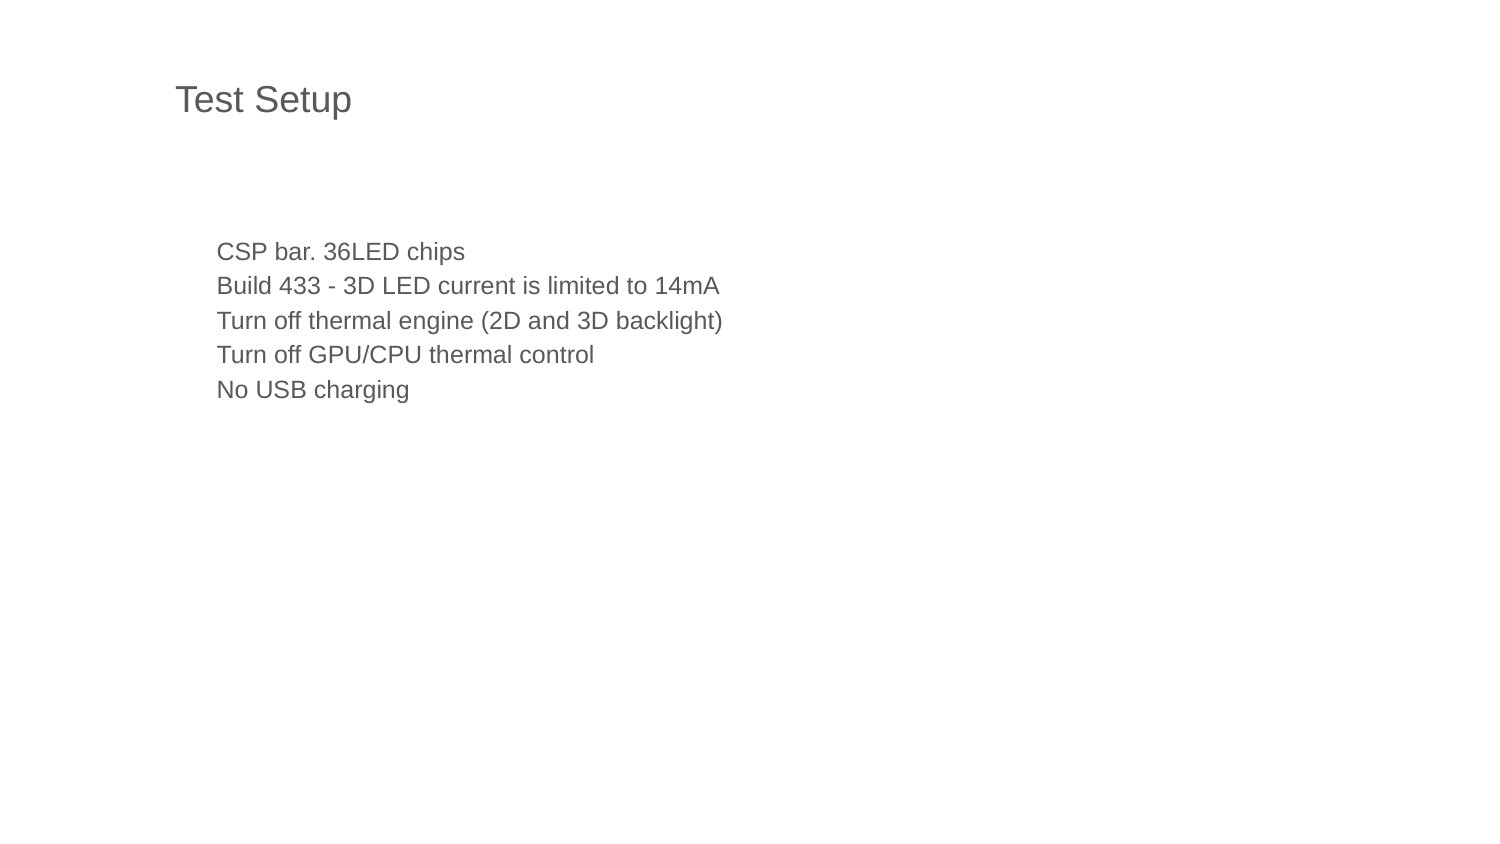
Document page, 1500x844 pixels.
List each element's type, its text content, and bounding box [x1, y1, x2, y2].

list CSP bar. 36LED chips Build 433 - 3D LED current is limited to 14mA Turn off thermal engine (2D and 3D backlight) Turn off GPU/CPU thermal control No USB charging [201, 215, 874, 310]
list Test Setup [160, 53, 973, 183]
